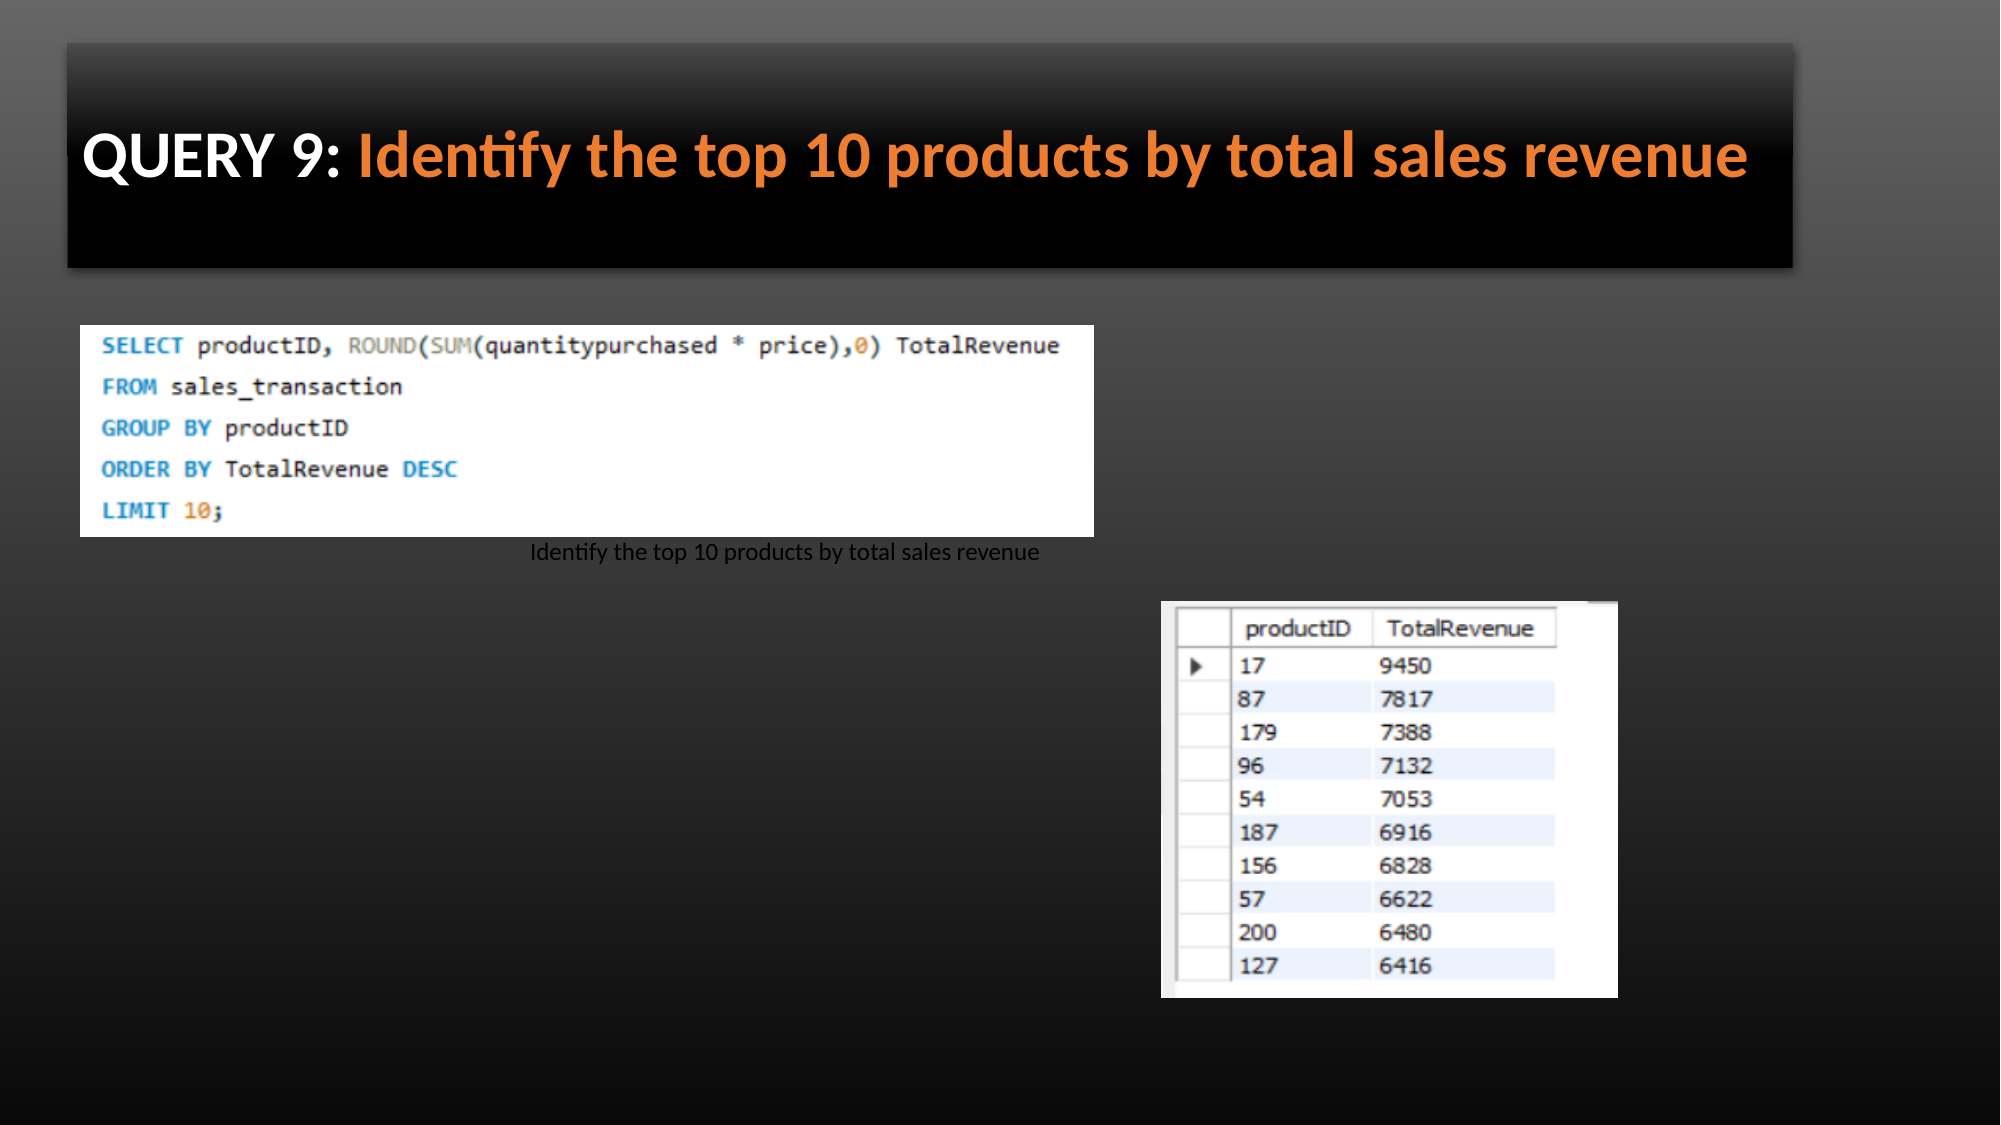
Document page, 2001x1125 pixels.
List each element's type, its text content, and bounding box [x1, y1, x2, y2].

title QUERY 9: Identify the top 10 products by total sales revenue [67, 43, 1793, 268]
picture [1161, 601, 1618, 998]
picture [80, 325, 1470, 589]
